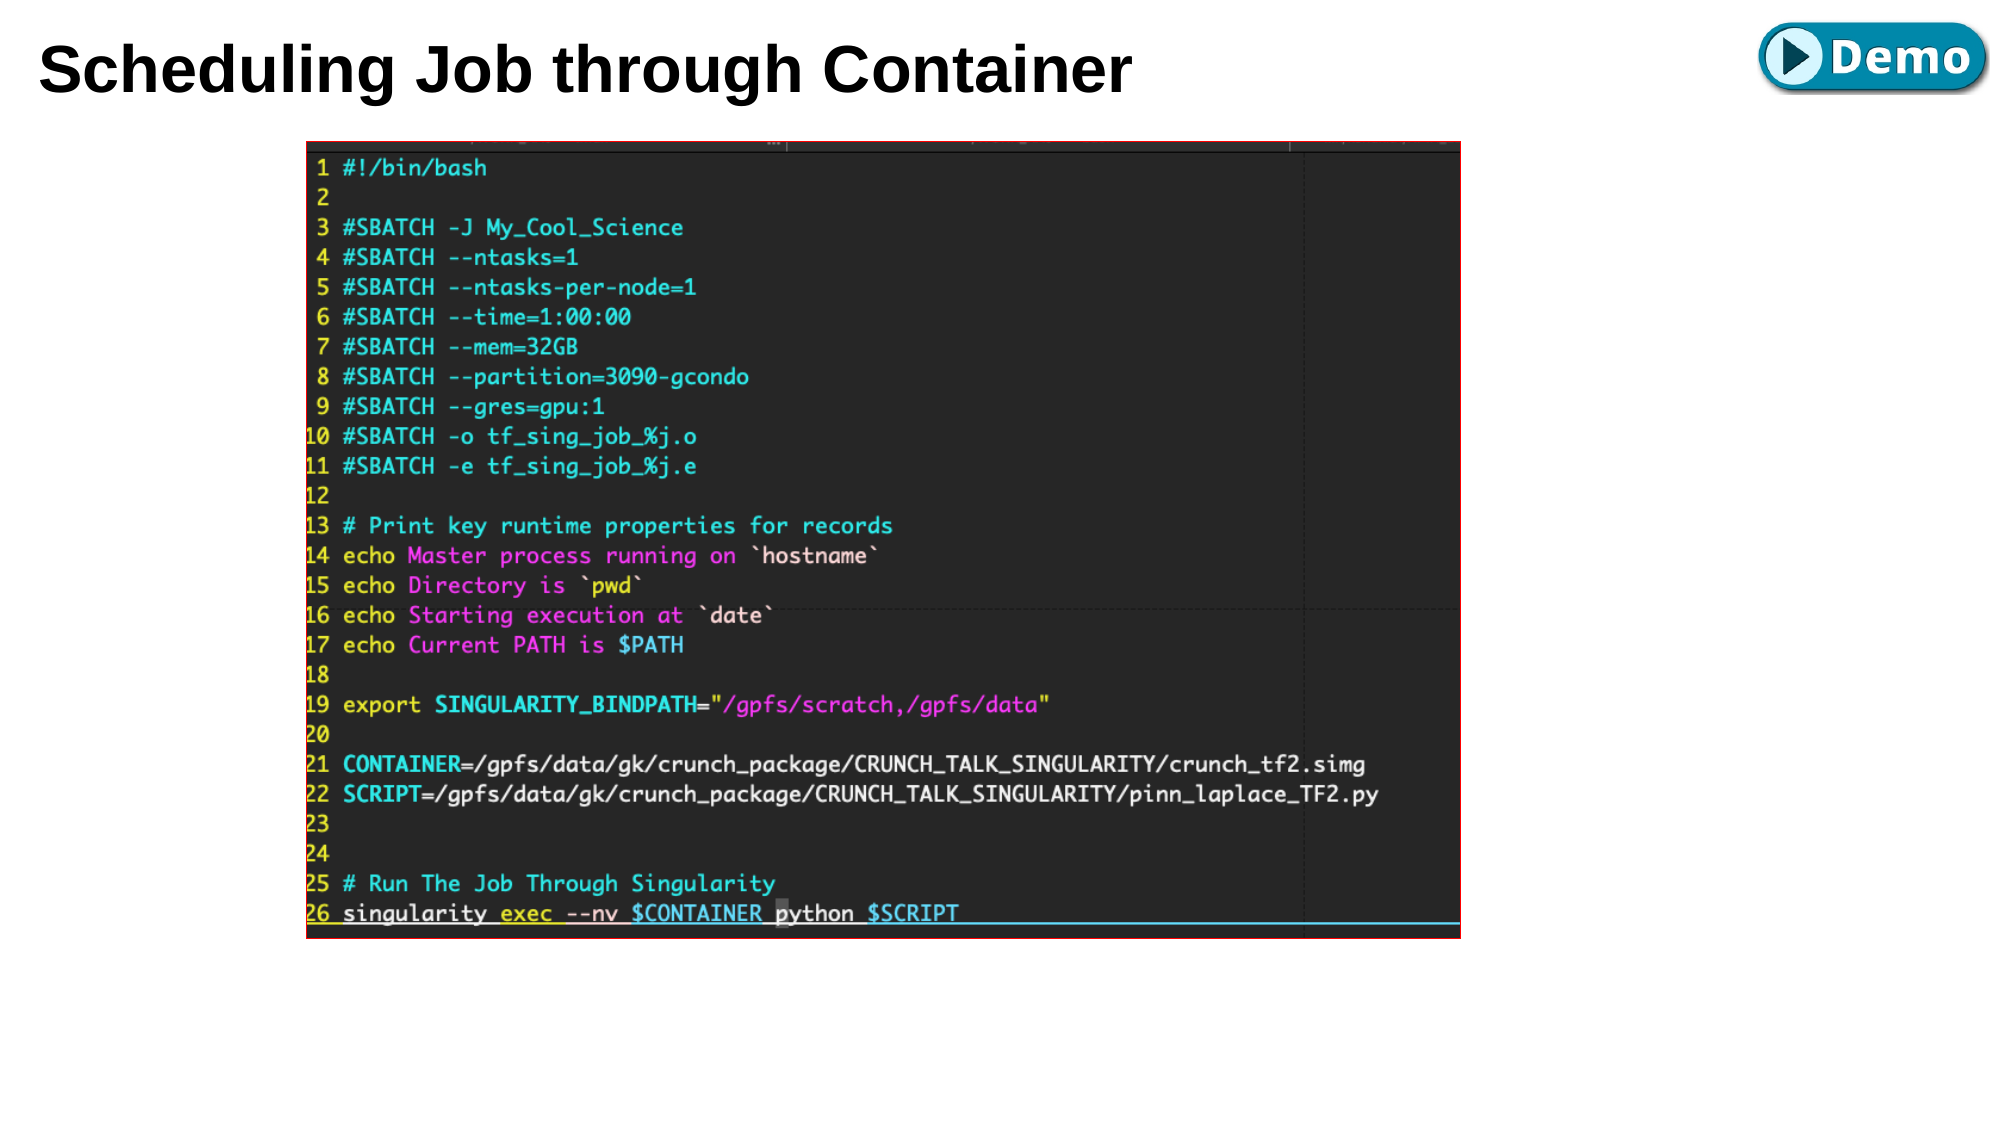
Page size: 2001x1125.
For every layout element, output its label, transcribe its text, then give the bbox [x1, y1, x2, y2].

title Scheduling Job through Container [23, 0, 1236, 173]
picture [306, 141, 1461, 939]
picture [1757, 17, 1990, 95]
